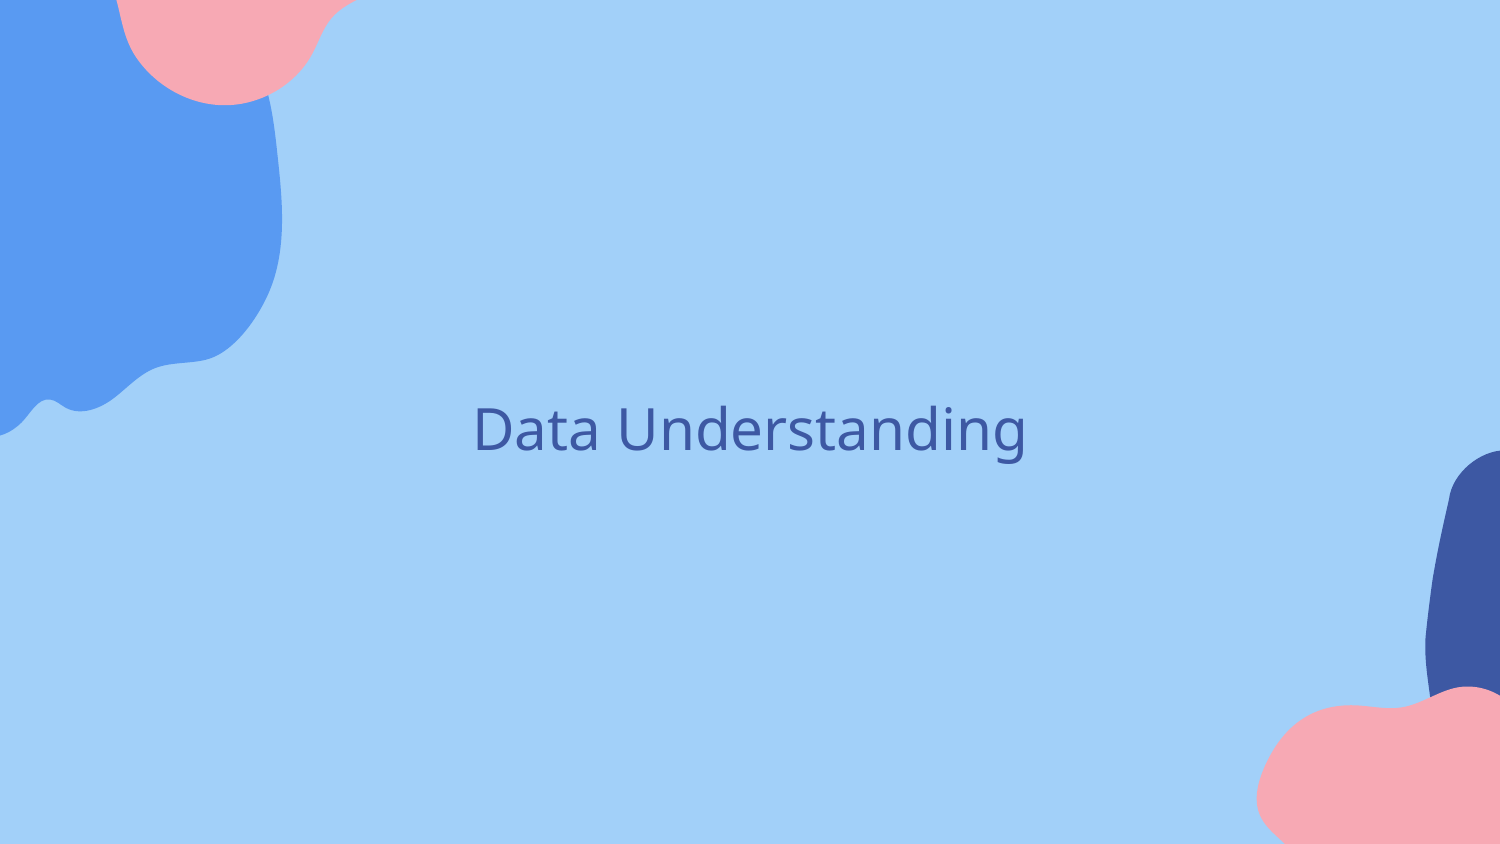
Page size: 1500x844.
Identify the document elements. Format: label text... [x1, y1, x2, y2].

title Data Understanding [0, 375, 1500, 477]
